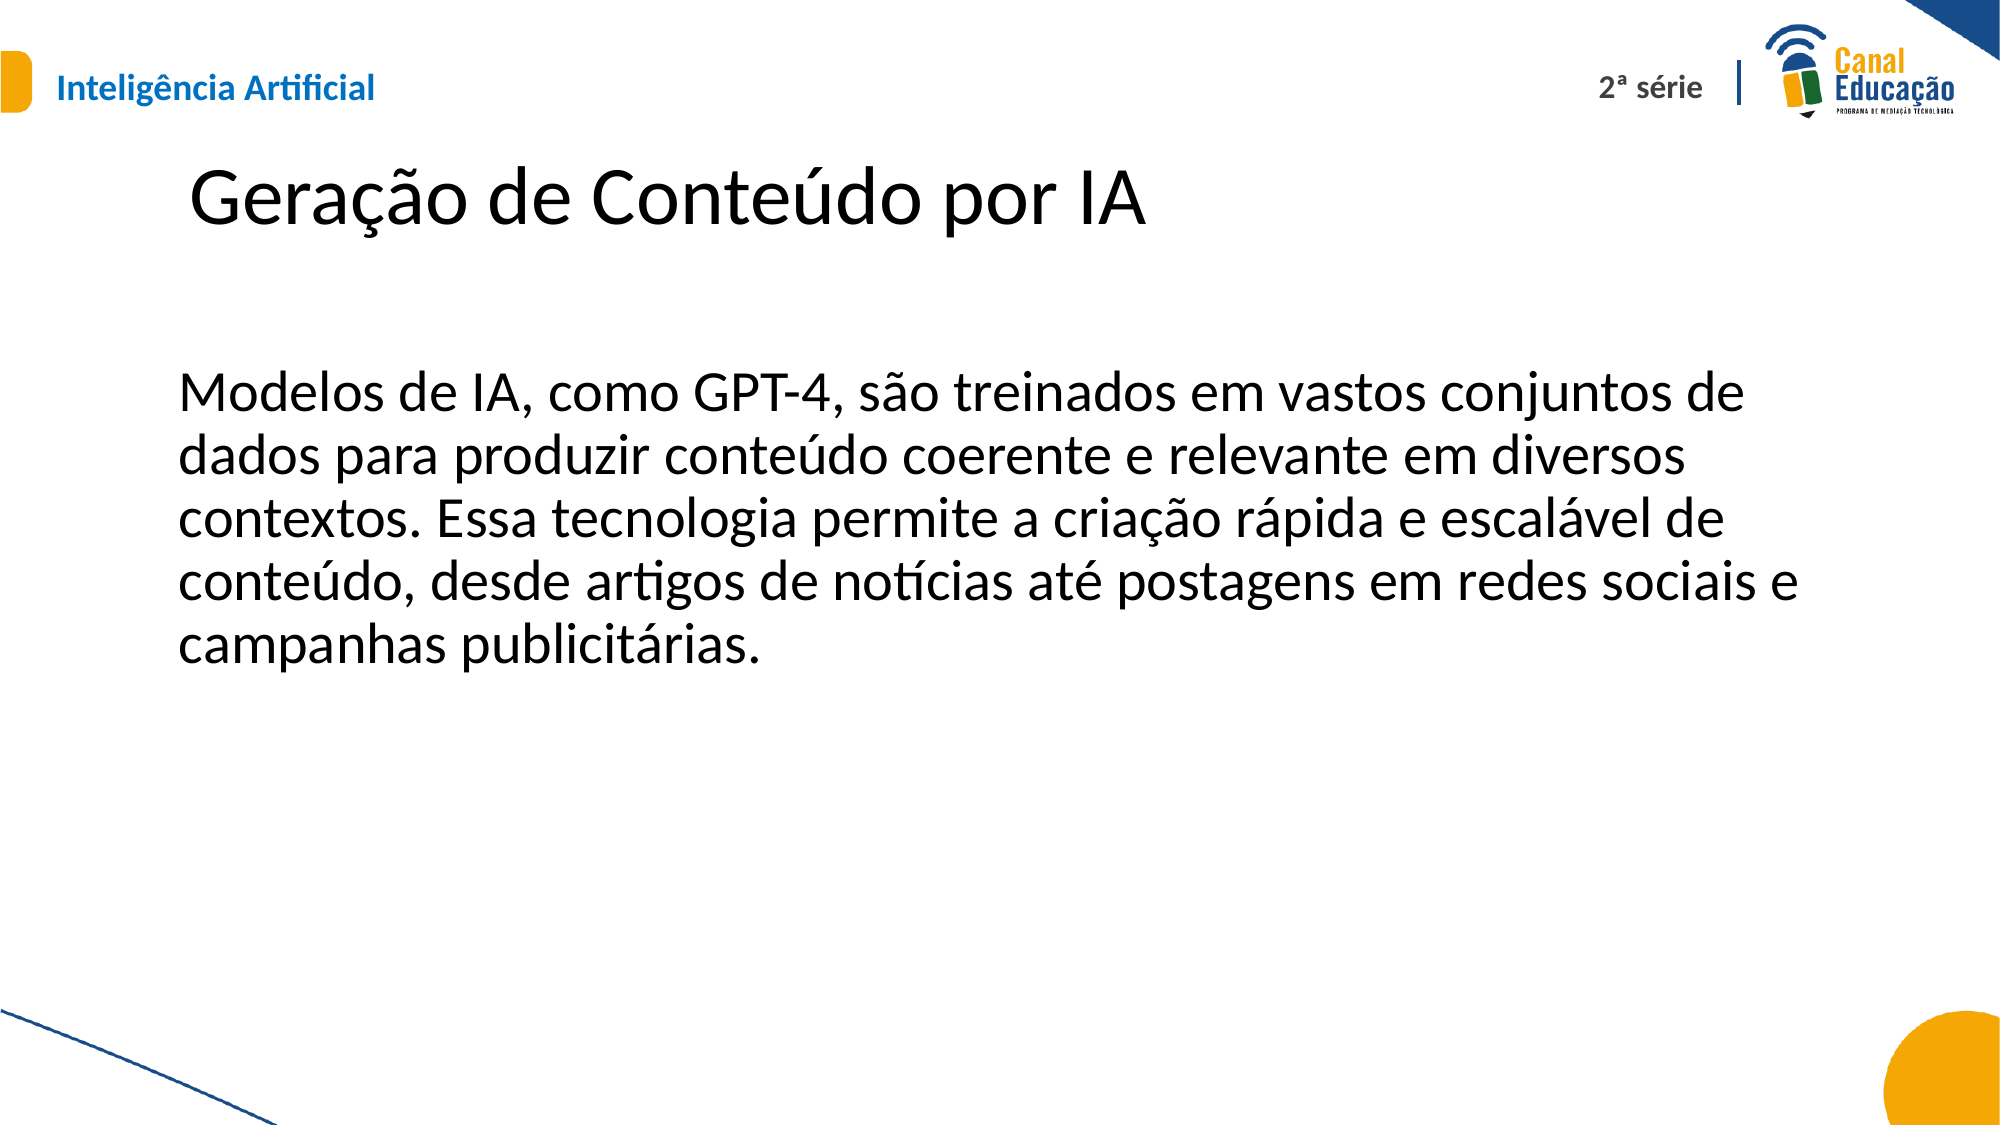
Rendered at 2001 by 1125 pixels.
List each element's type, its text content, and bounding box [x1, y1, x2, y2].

list Modelos de IA, como GPT-4, são treinados em vastos conjuntos de dados para produzir conteúdo coerente e relevante em diversos contextos. Essa tecnologia permite a criação rápida e escalável de conteúdo, desde artigos de notícias até postagens em redes sociais e campanhas publicitárias. [164, 353, 1840, 1036]
title Geração de Conteúdo por IA [137, 145, 1863, 278]
